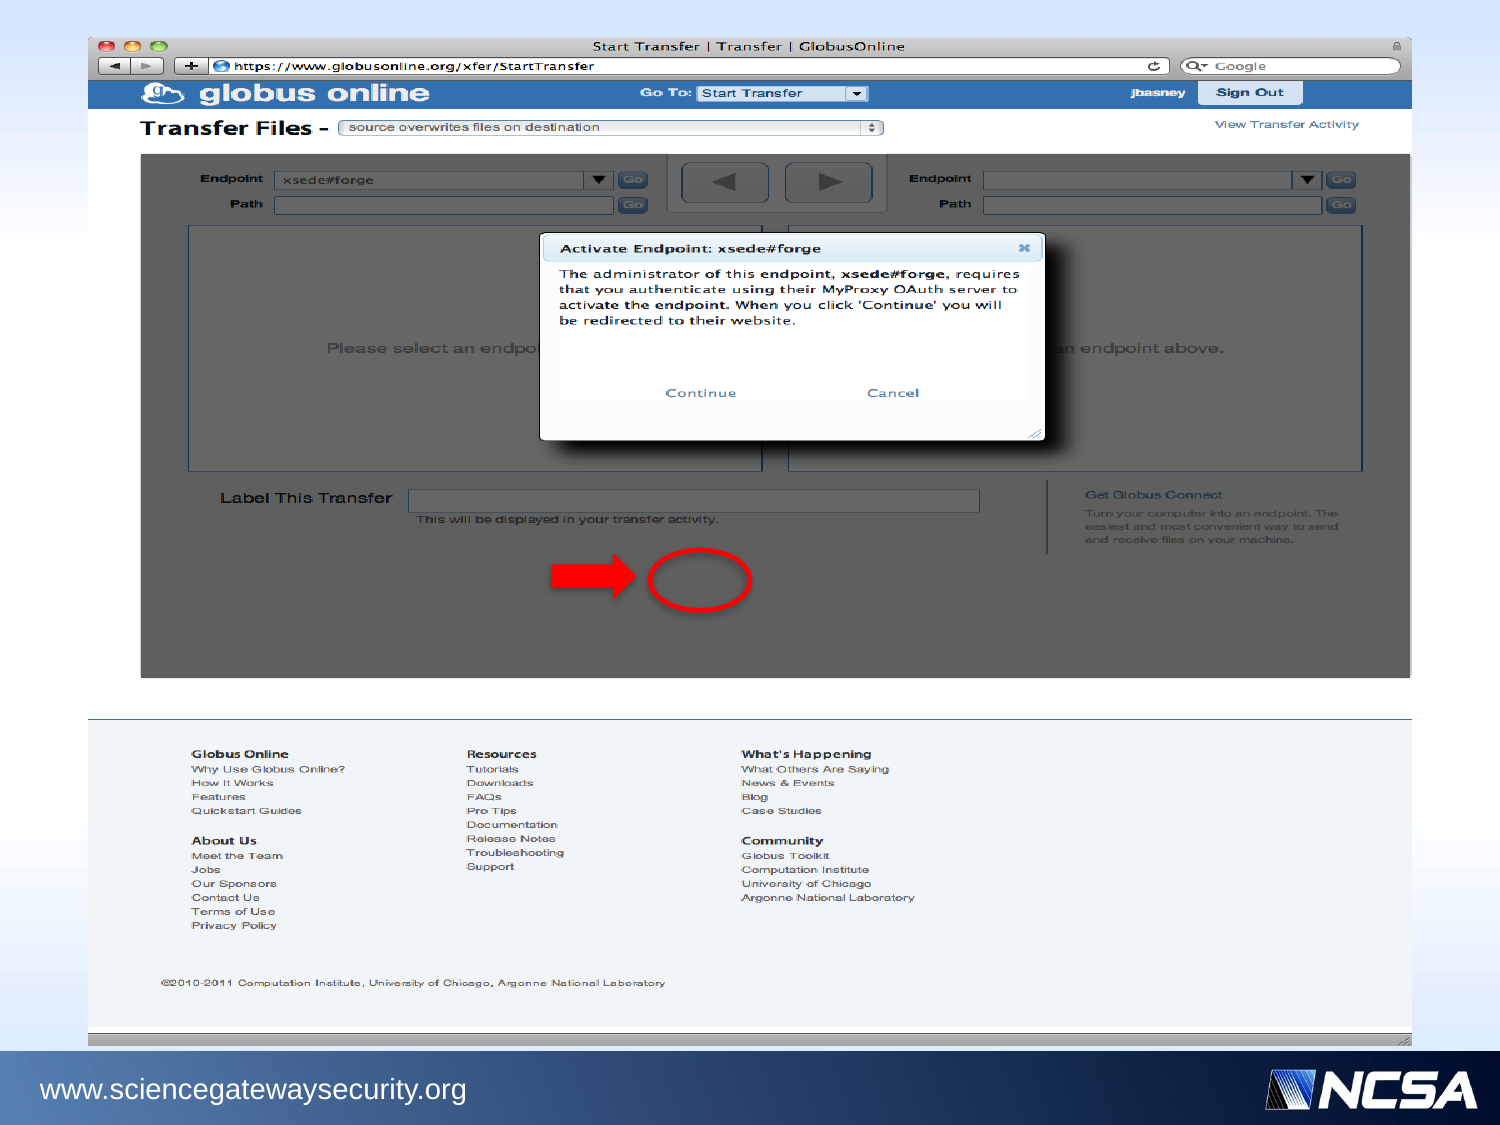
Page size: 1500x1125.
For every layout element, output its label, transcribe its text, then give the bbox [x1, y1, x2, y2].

picture [0, 0, 1500, 1125]
footer www.sciencegatewaysecurity.org [24, 1062, 913, 1103]
